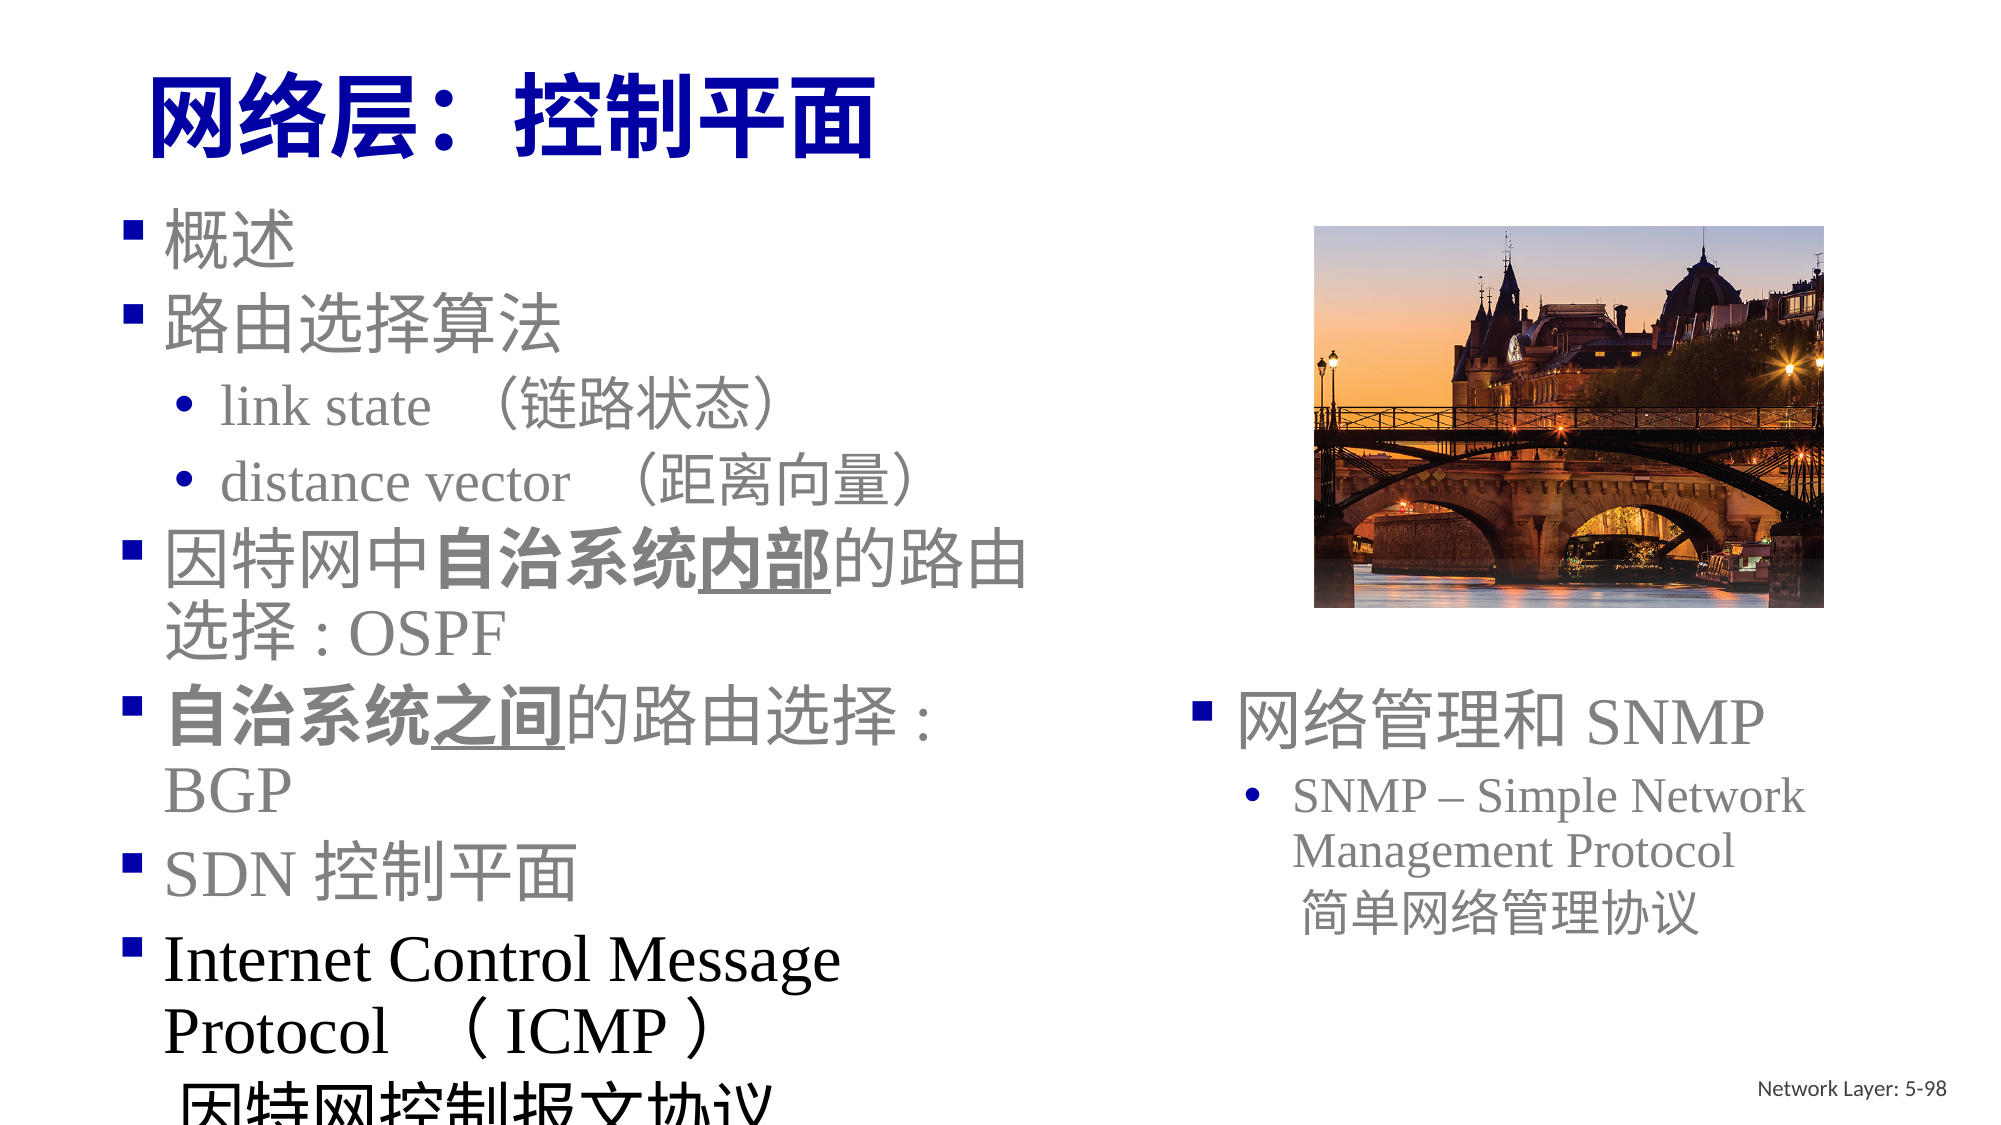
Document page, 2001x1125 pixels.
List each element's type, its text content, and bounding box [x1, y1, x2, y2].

text_box 概述 路由选择算法 link state （链路状态） distance vector （距离向量） 因特网中自治系统内部的路由选择: OSPF 自治系统之间的路由选择: BGP SDN控制平面 Internet Control Message Protocol （ICMP） 因特网控制报文协议 [102, 199, 1093, 1026]
text_box 网络管理和SNMP SNMP – Simple Network Management Protocol 简单网络管理协议 [1153, 679, 1985, 998]
slide_number Network Layer: 5-98 [1512, 1056, 1963, 1117]
title 网络层：控制平面 [131, 47, 1856, 195]
picture [1314, 226, 1824, 608]
